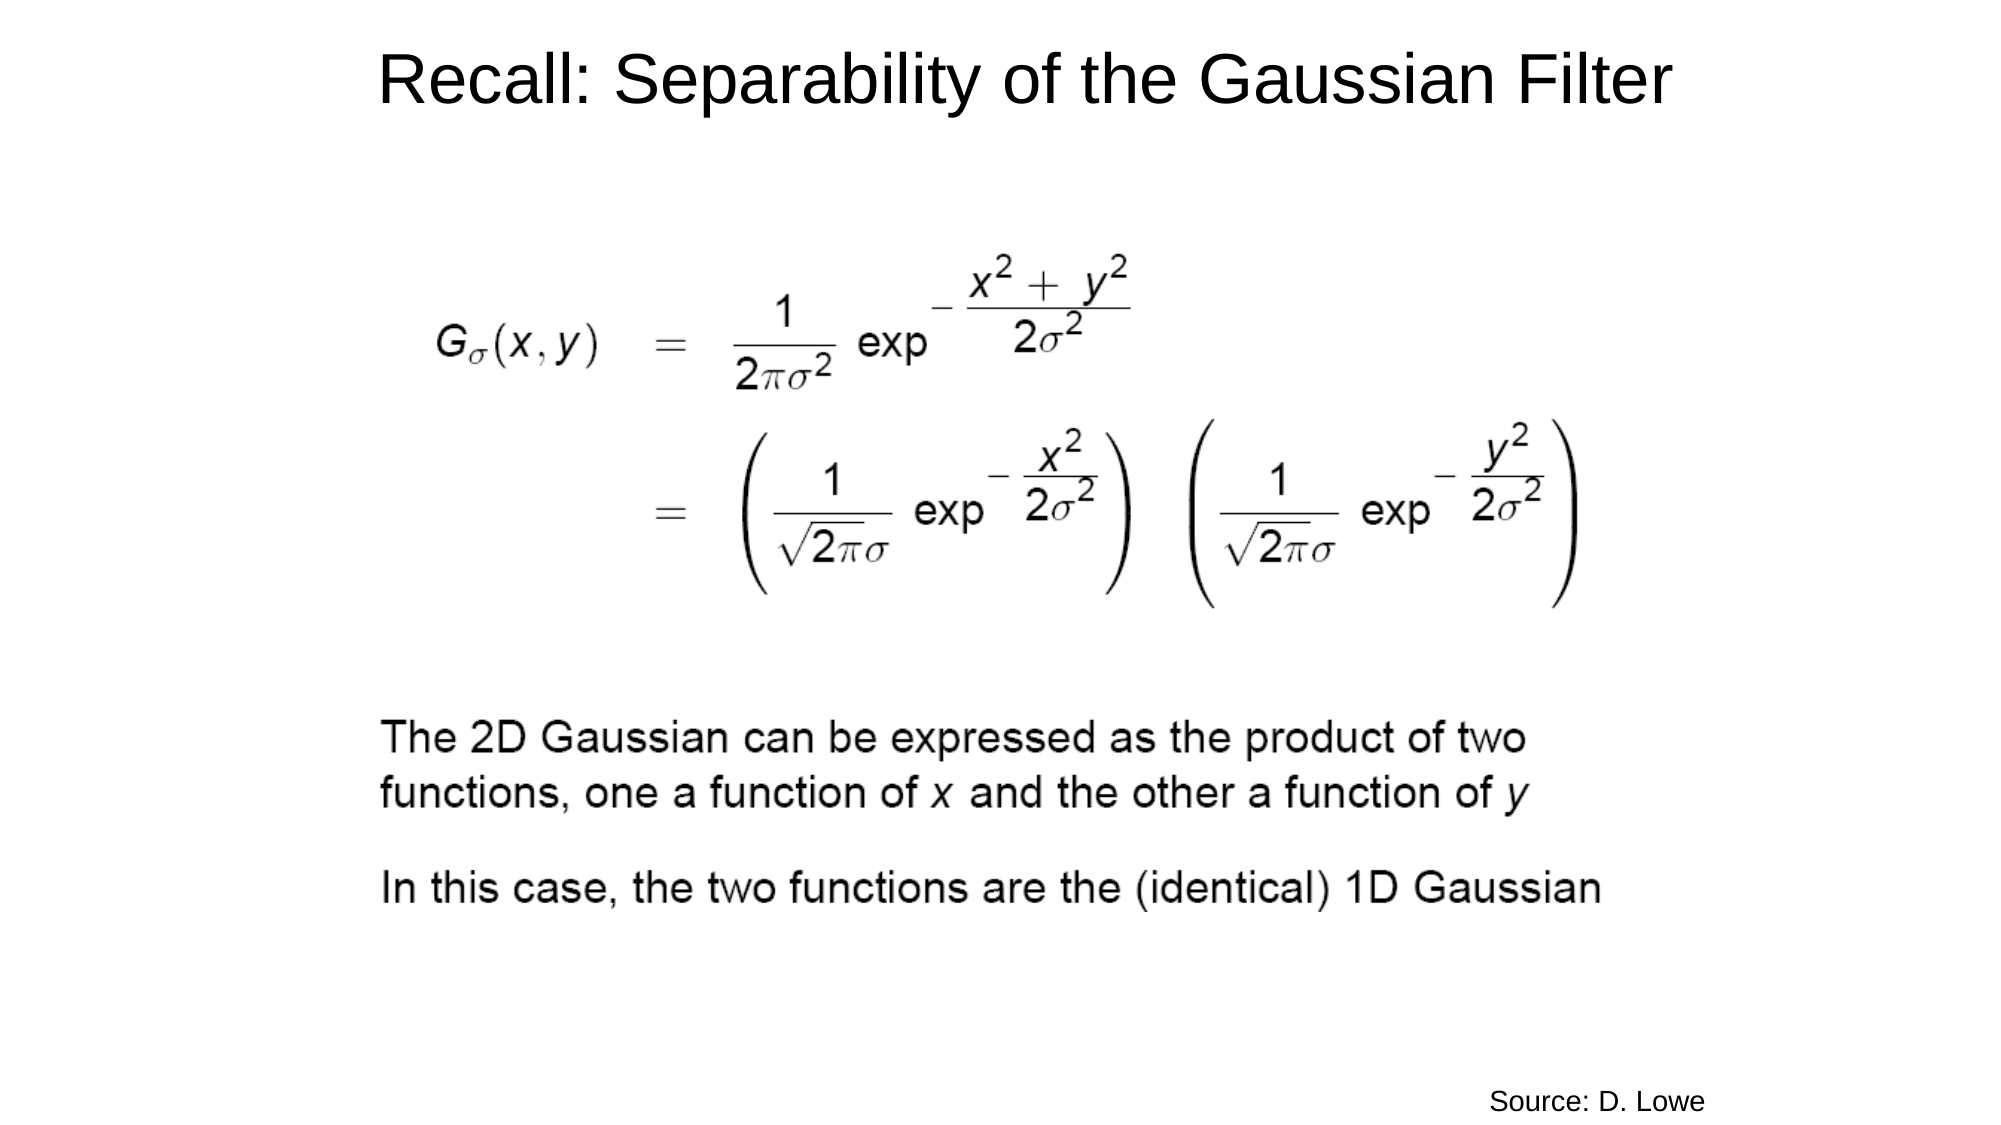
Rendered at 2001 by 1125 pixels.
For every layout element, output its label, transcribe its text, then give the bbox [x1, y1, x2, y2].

picture [374, 212, 1613, 912]
text_box Source: D. Lowe [1474, 1074, 1721, 1125]
title Recall: Separability of the Gaussian Filter [362, 12, 1751, 138]
